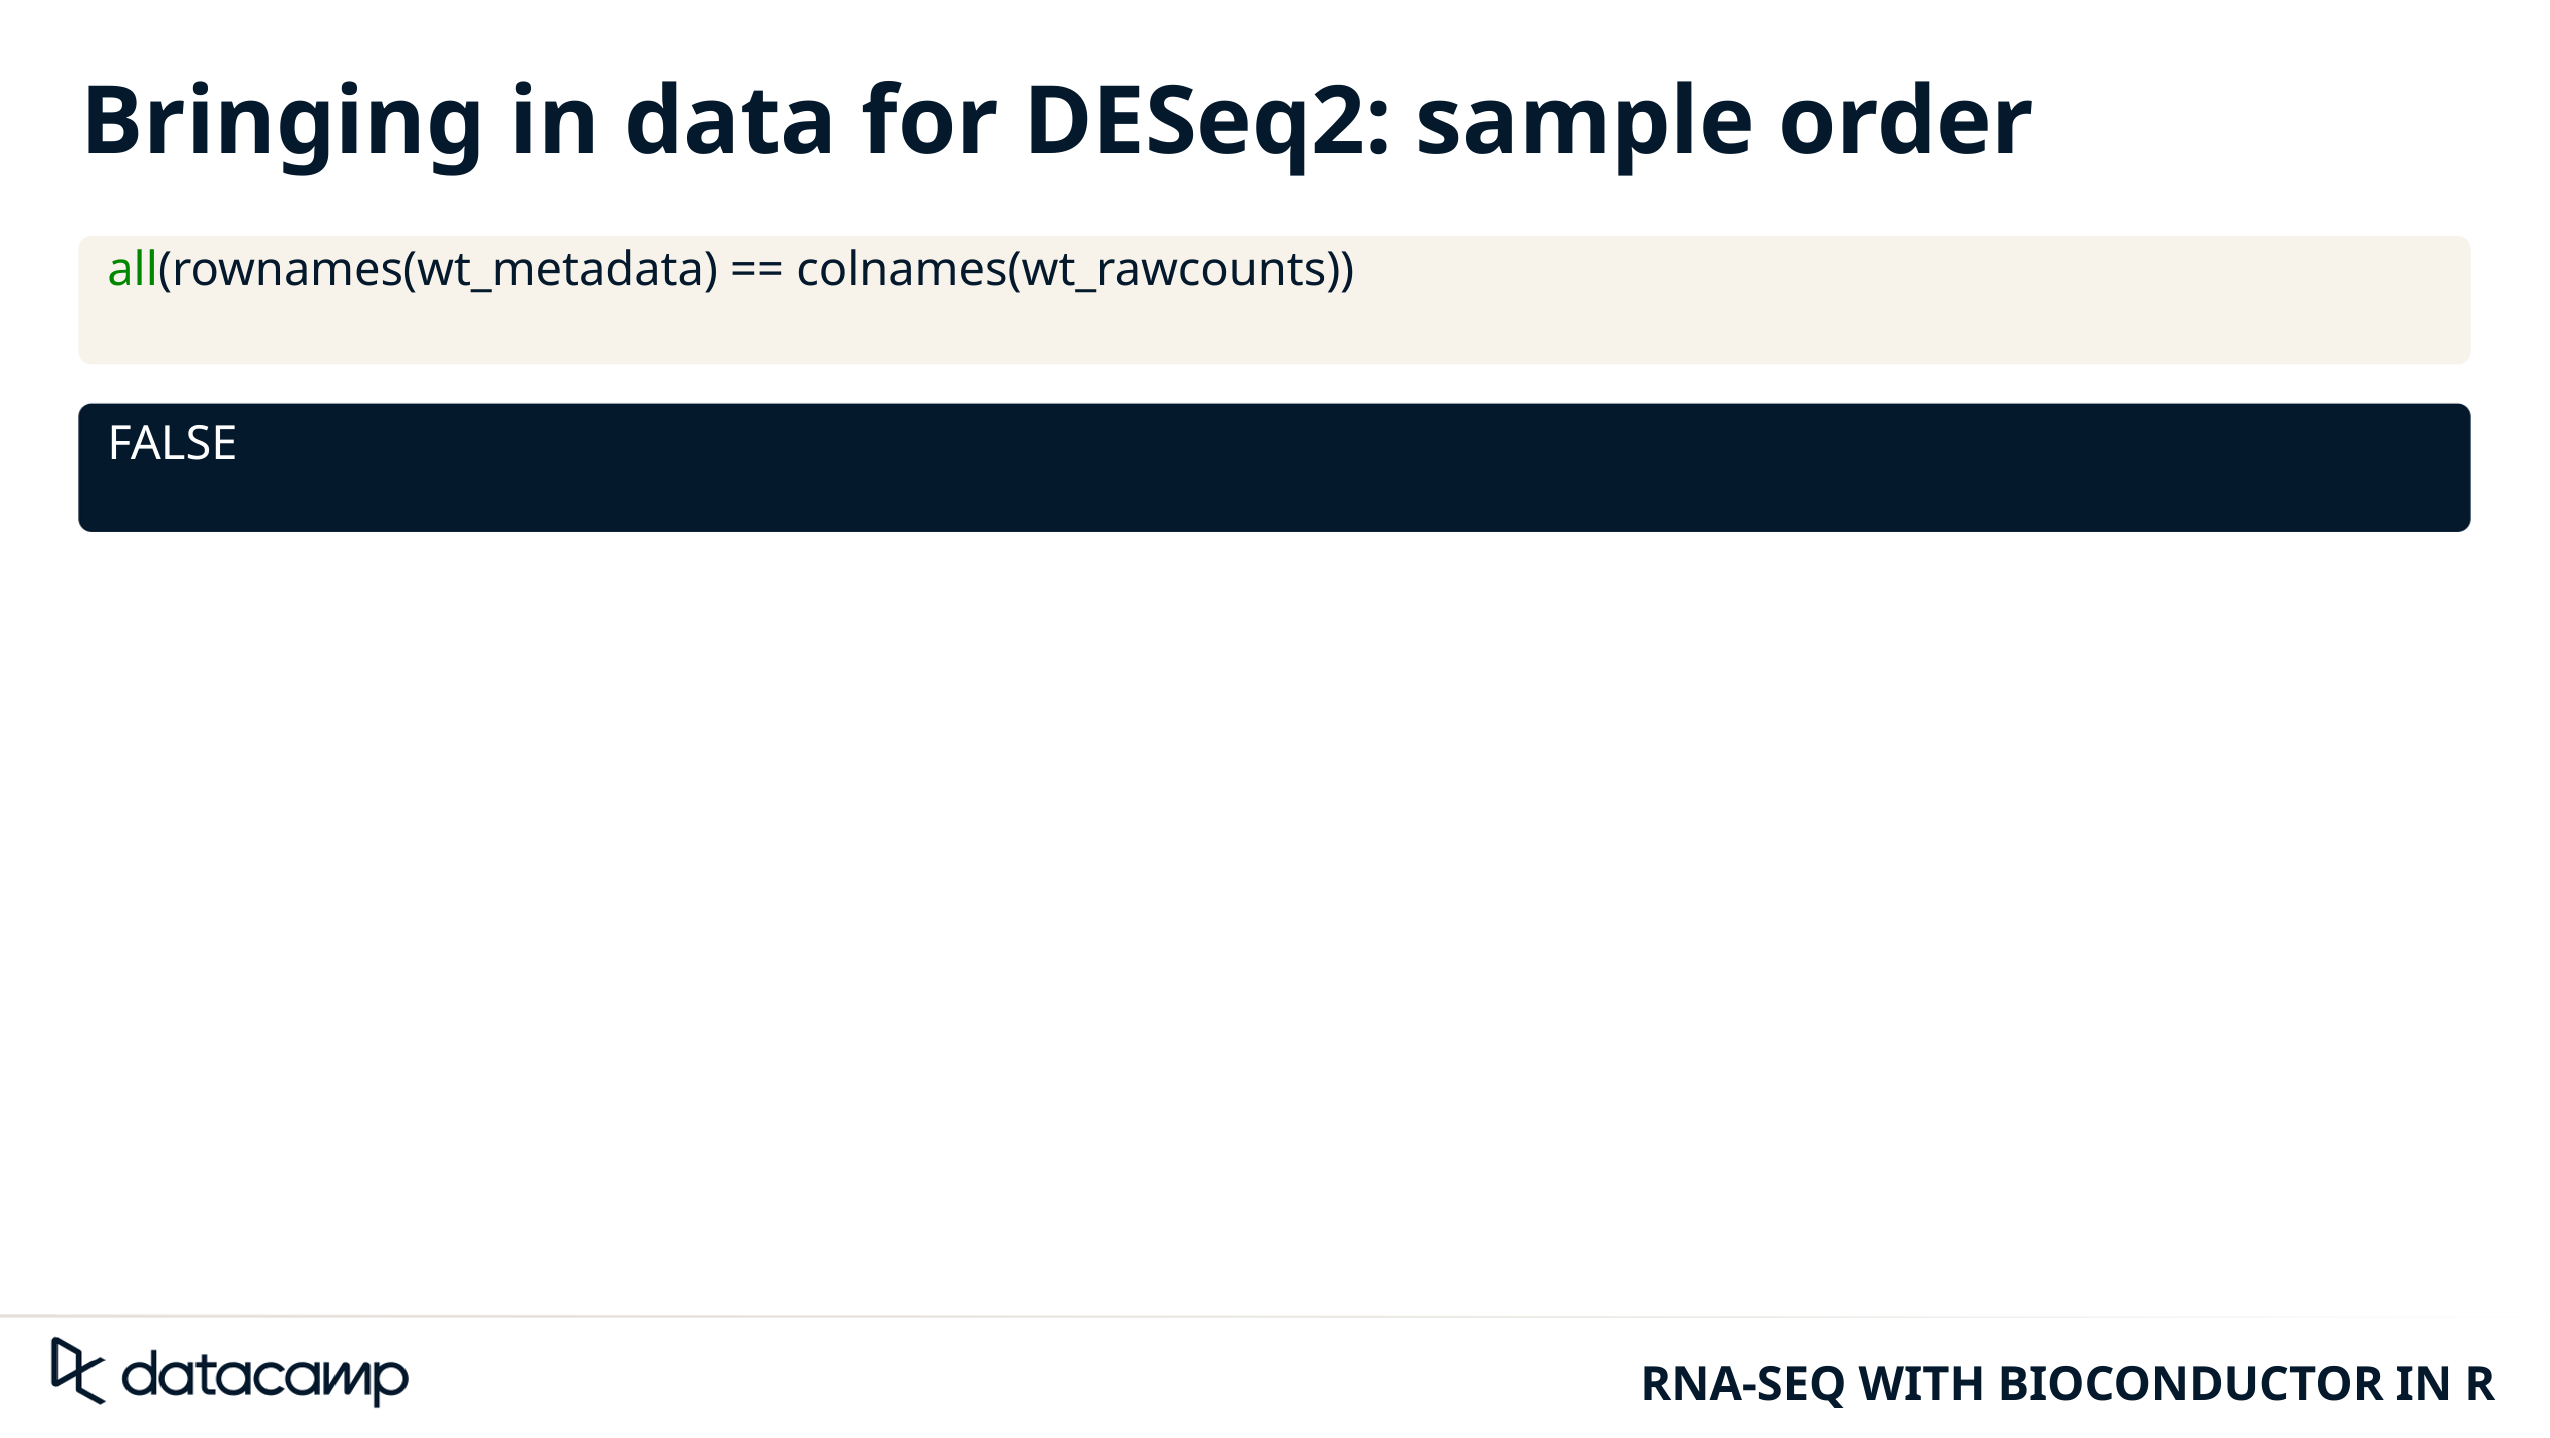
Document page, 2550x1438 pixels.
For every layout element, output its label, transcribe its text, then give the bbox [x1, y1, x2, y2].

text_box FALSE [107, 403, 281, 469]
text_box Bringing in data for DESeq2: sample order [80, 40, 2113, 173]
text_box [0, 42, 2550, 1438]
text_box RNA-SEQ WITH BIOCONDUCTOR IN R [1640, 1344, 2516, 1410]
text_box all(rownames(wt_metadata) == colnames(wt_rawcounts)) [107, 228, 1632, 295]
